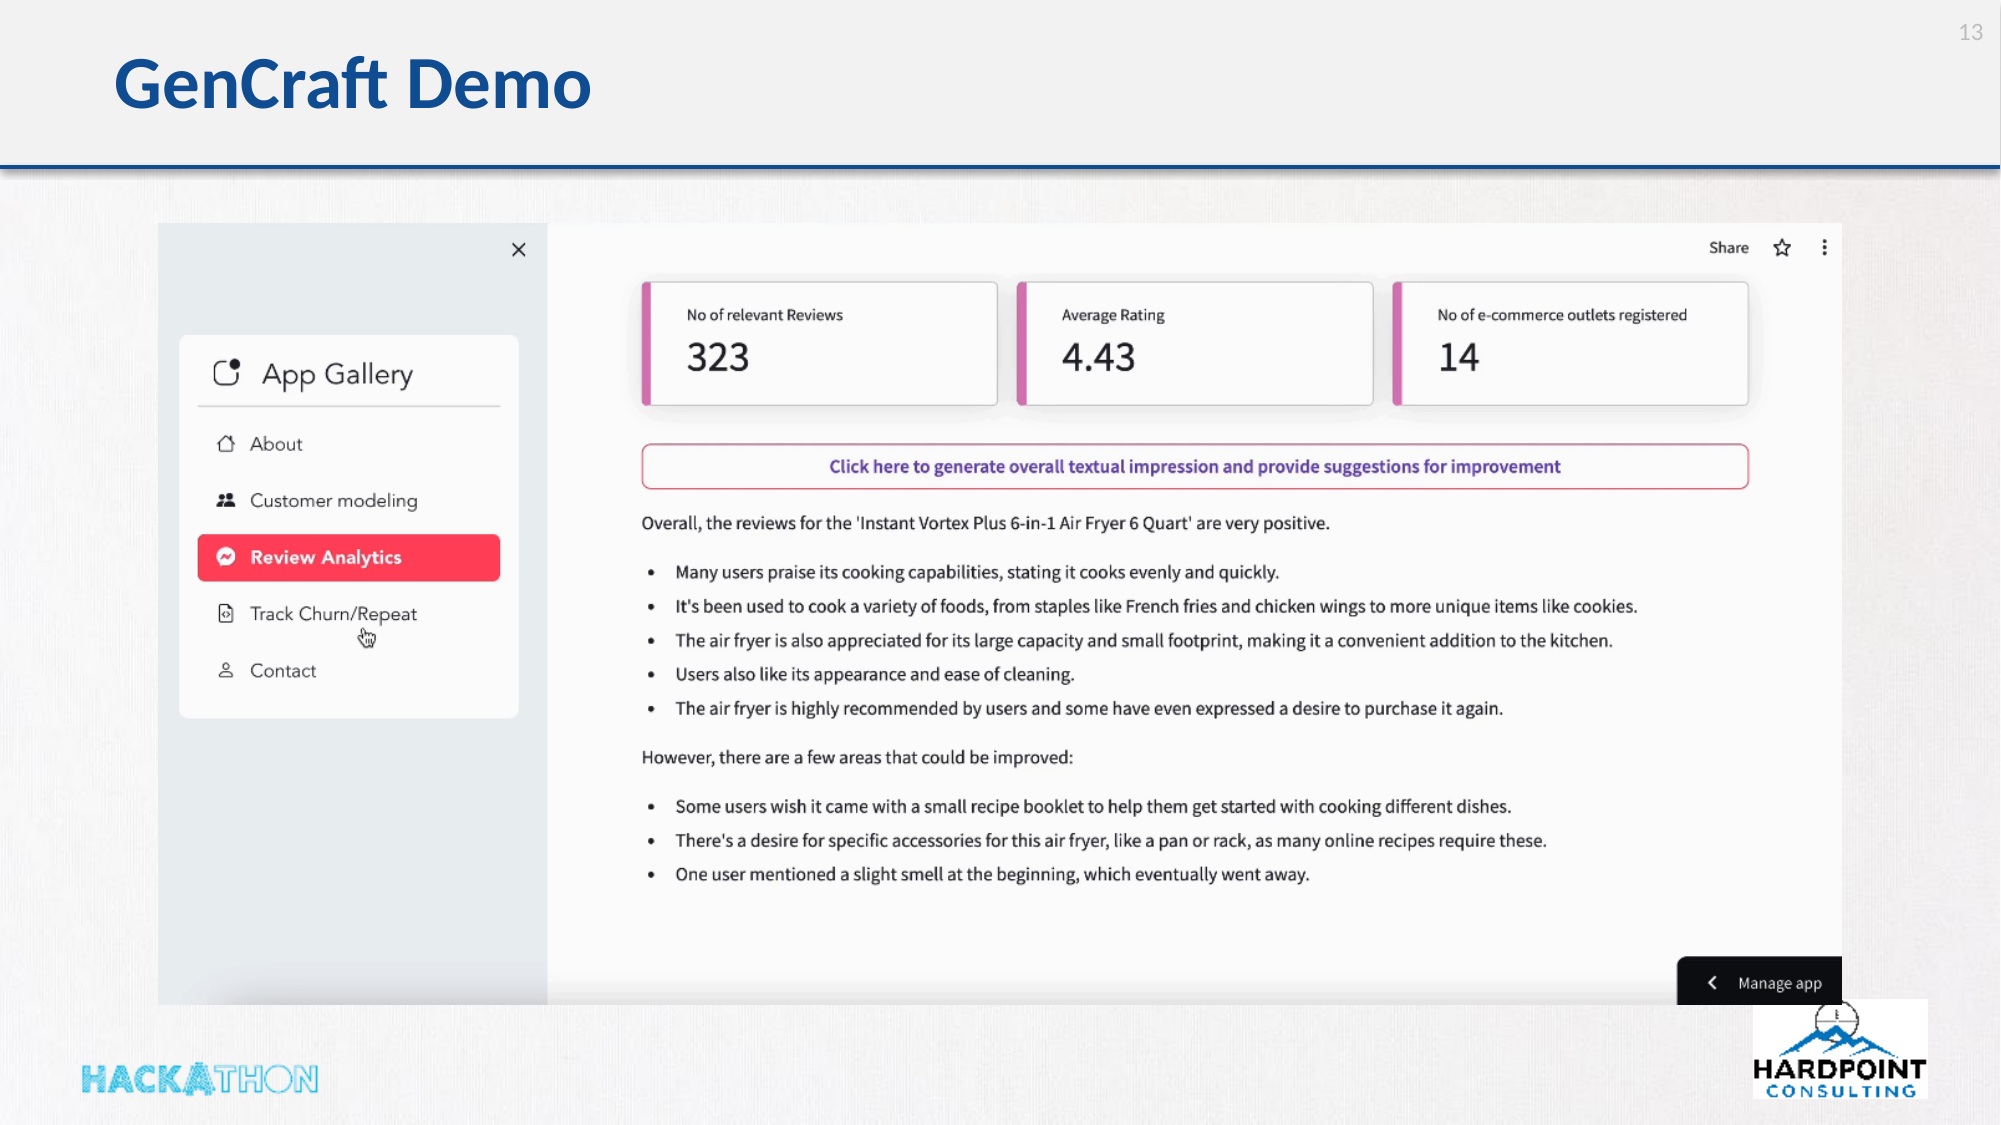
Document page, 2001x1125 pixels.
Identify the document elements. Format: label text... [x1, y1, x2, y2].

title GenCraft Demo [99, 26, 1770, 147]
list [157, 223, 1843, 1006]
picture [0, 0, 2001, 1125]
slide_number 13 [1548, 0, 1999, 61]
